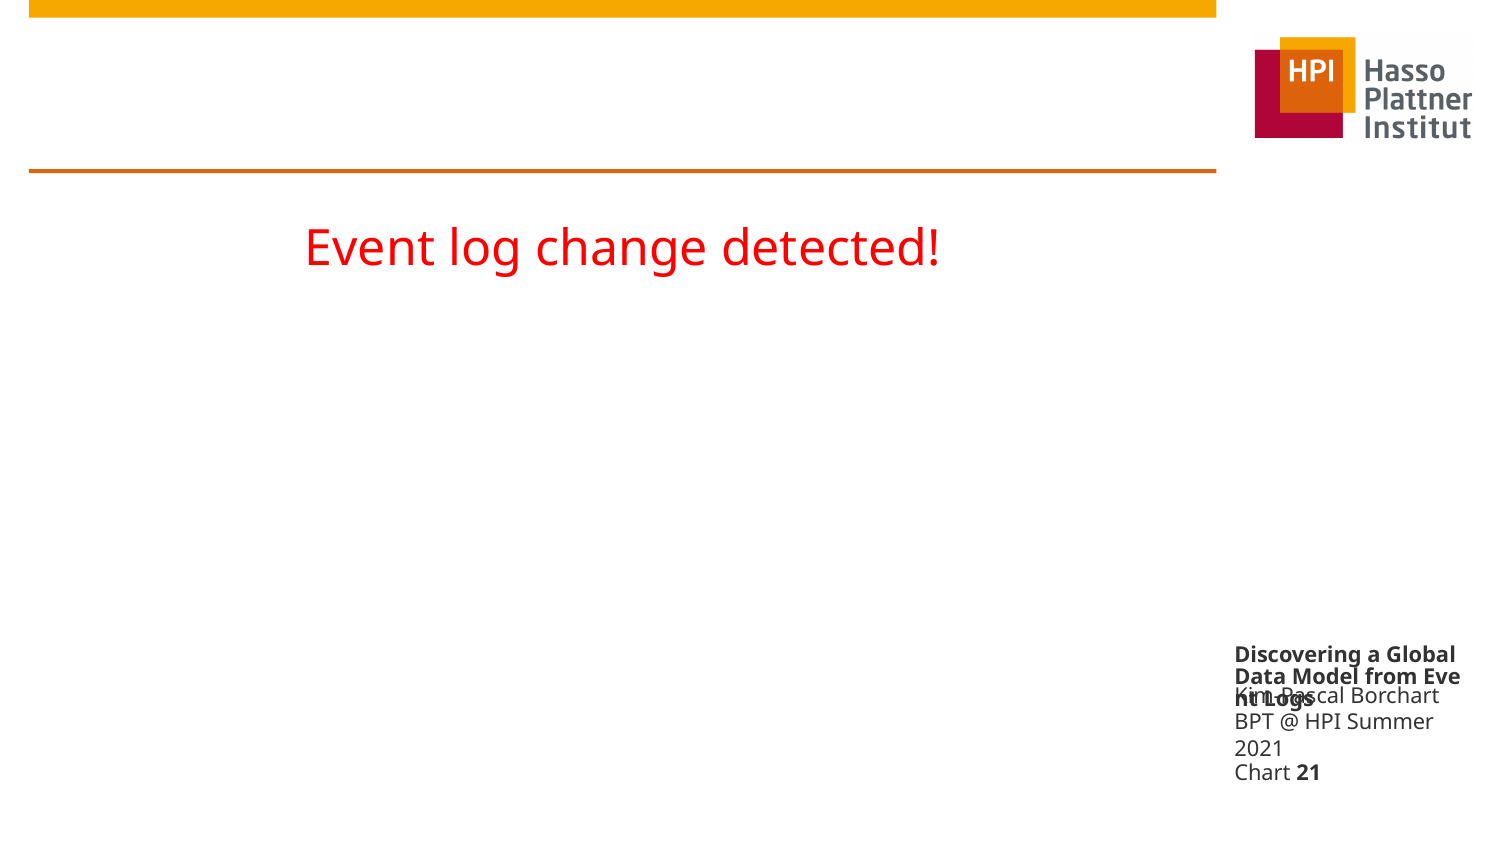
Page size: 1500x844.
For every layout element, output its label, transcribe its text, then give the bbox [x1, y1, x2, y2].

slide_number Kim-Pascal Borchart BPT @ HPI Summer 2021 [1216, 681, 1471, 758]
picture [1252, 33, 1477, 142]
slide_number Chart 21 [1216, 758, 1471, 788]
list Event log change detected! [58, 203, 1187, 788]
footer Discovering a Global Data Model from Event Logs [1216, 584, 1471, 670]
